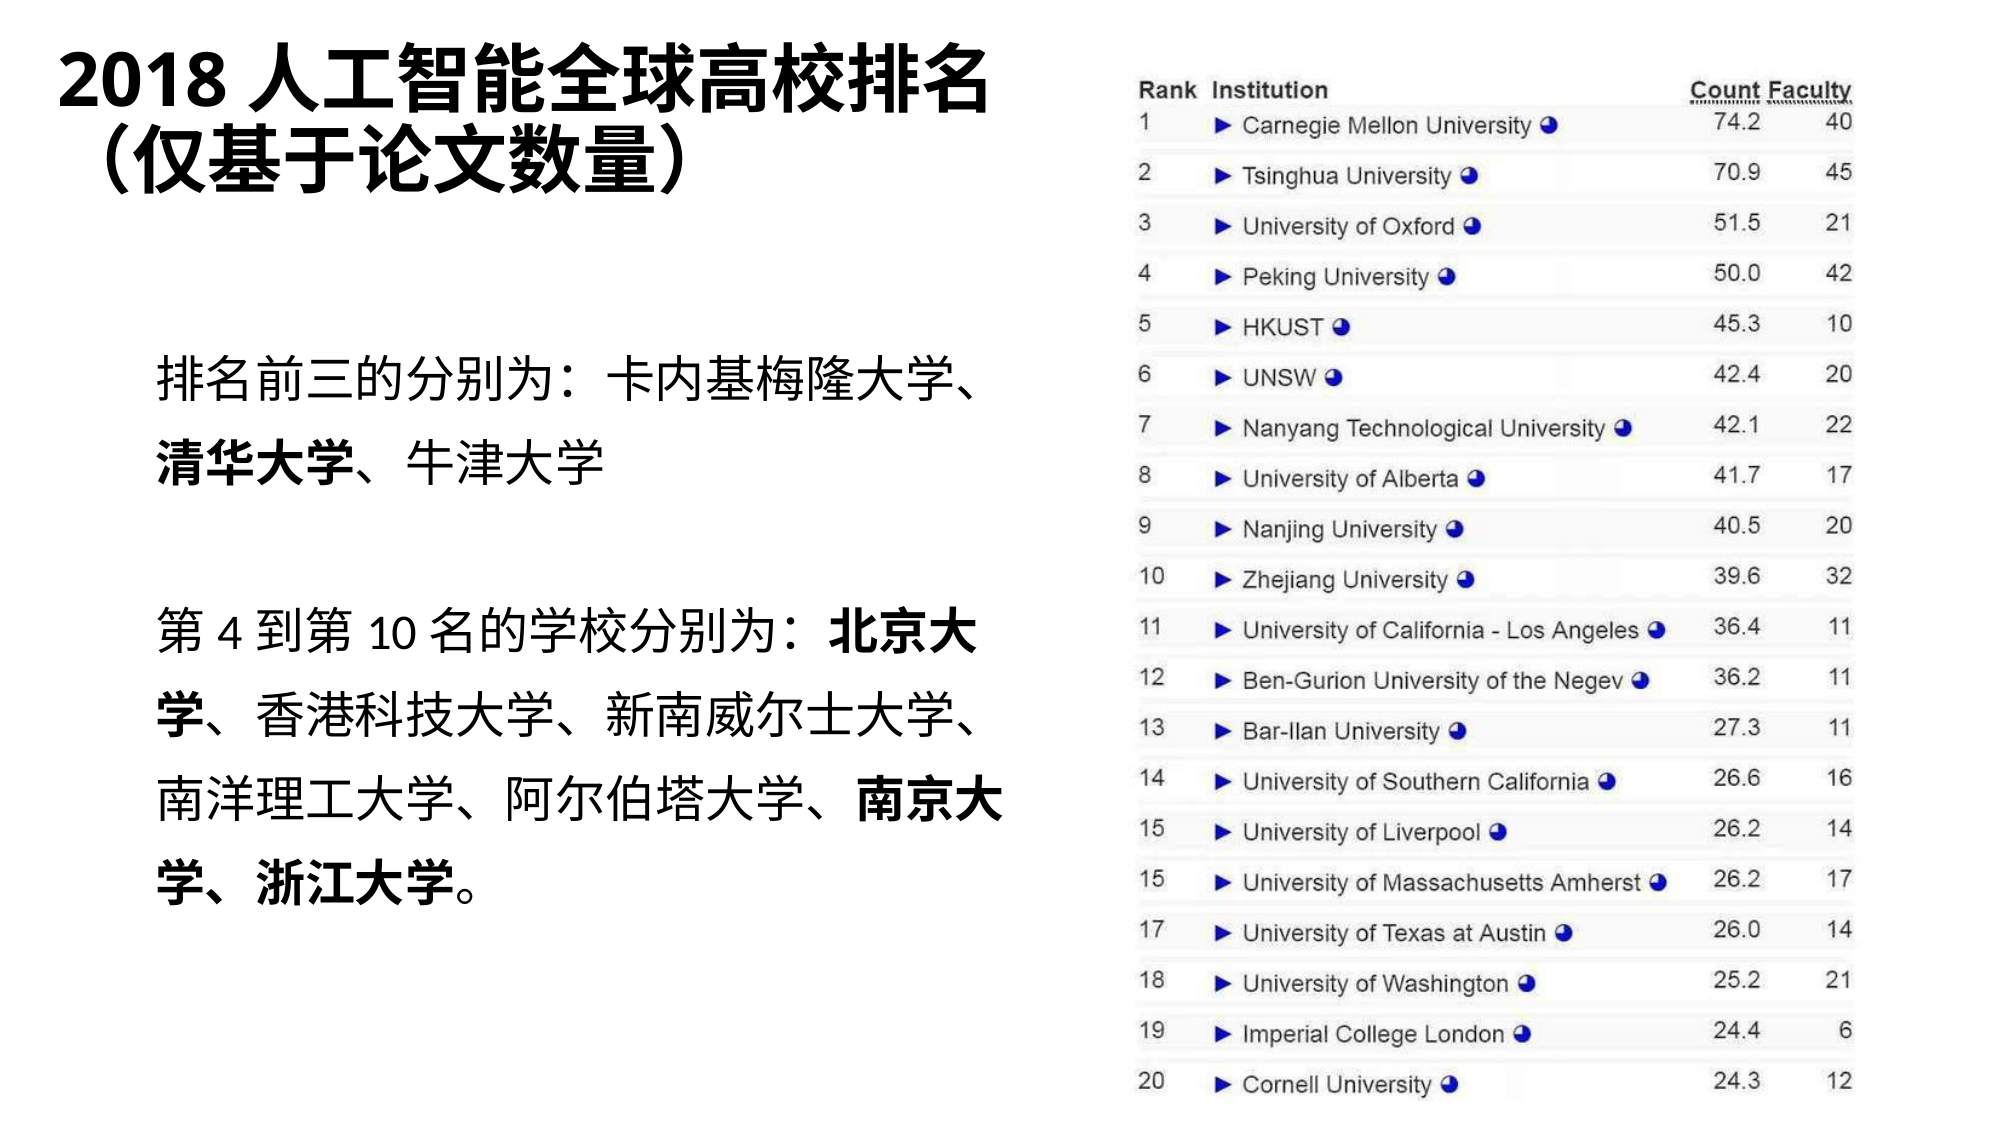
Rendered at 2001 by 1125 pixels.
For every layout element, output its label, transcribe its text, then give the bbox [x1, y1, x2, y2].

title 2018人工智能全球高校排名 （仅基于论文数量） [41, 14, 1767, 232]
text_box 排名前三的分别为：卡内基梅隆大学、清华大学、牛津大学 第4到第10名的学校分别为：北京大学、香港科技大学、新南威尔士大学、南洋理工大学、阿尔伯塔大学、南京大学、浙江大学。 [140, 316, 1039, 919]
picture [1119, 59, 1894, 1101]
